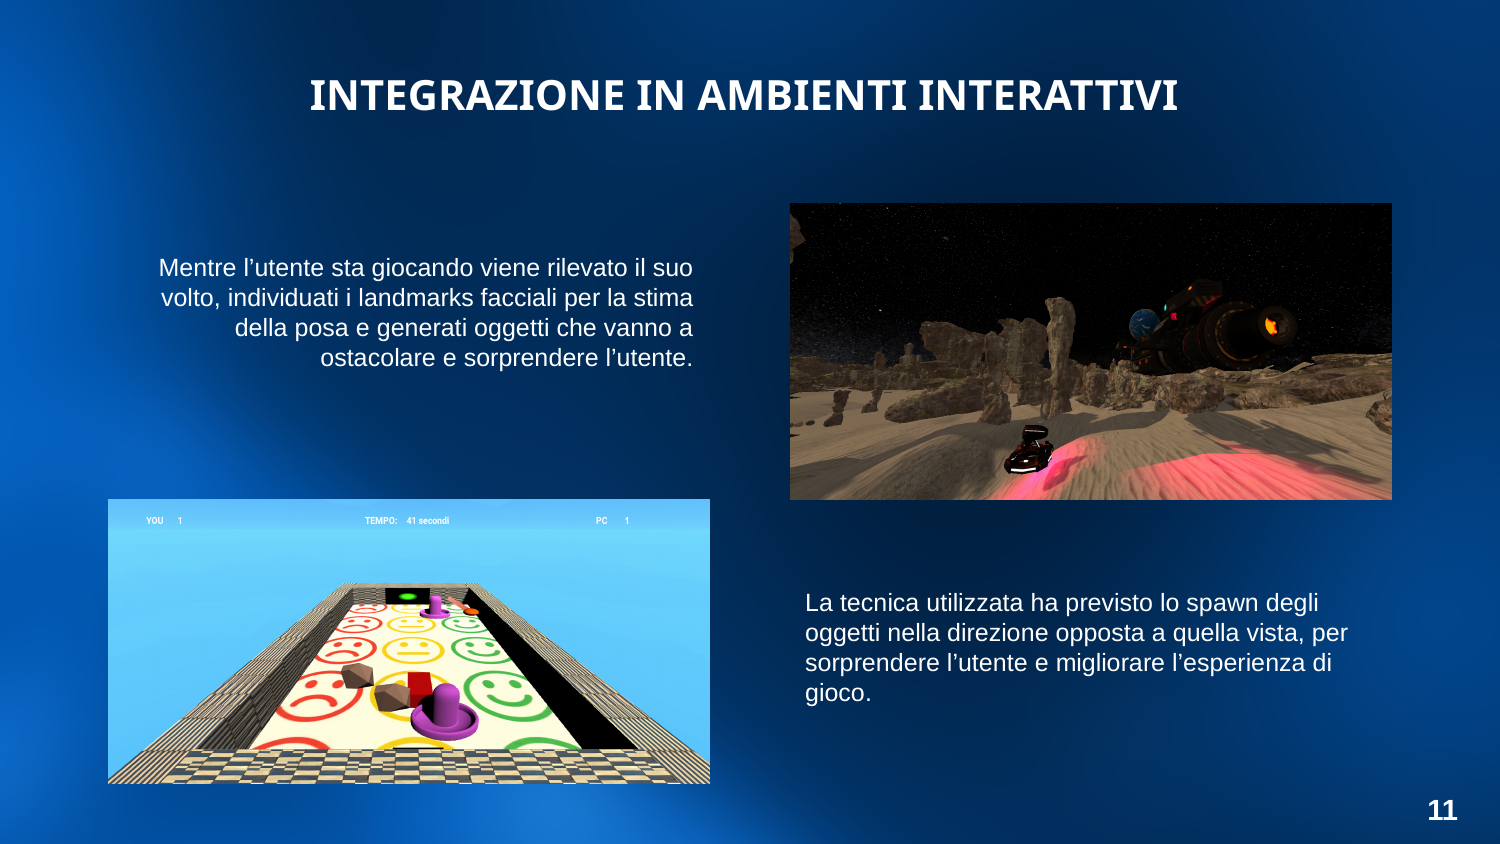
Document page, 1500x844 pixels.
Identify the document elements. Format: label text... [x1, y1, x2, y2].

picture [0, 0, 1500, 844]
text_box 11 [1412, 783, 1479, 844]
text_box La tecnica utilizzata ha previsto lo spawn degli oggetti nella direzione opposta a quella vista, per sorprendere l’utente e migliorare l’esperienza di gioco. [790, 579, 1392, 714]
title INTEGRAZIONE IN AMBIENTI INTERATTIVI [54, 63, 1435, 124]
text_box Mentre l’utente sta giocando viene rilevato il suo volto, individuati i landmarks facciali per la stima della posa e generati oggetti che vanno a ostacolare e sorprendere l’utente. [108, 236, 710, 387]
